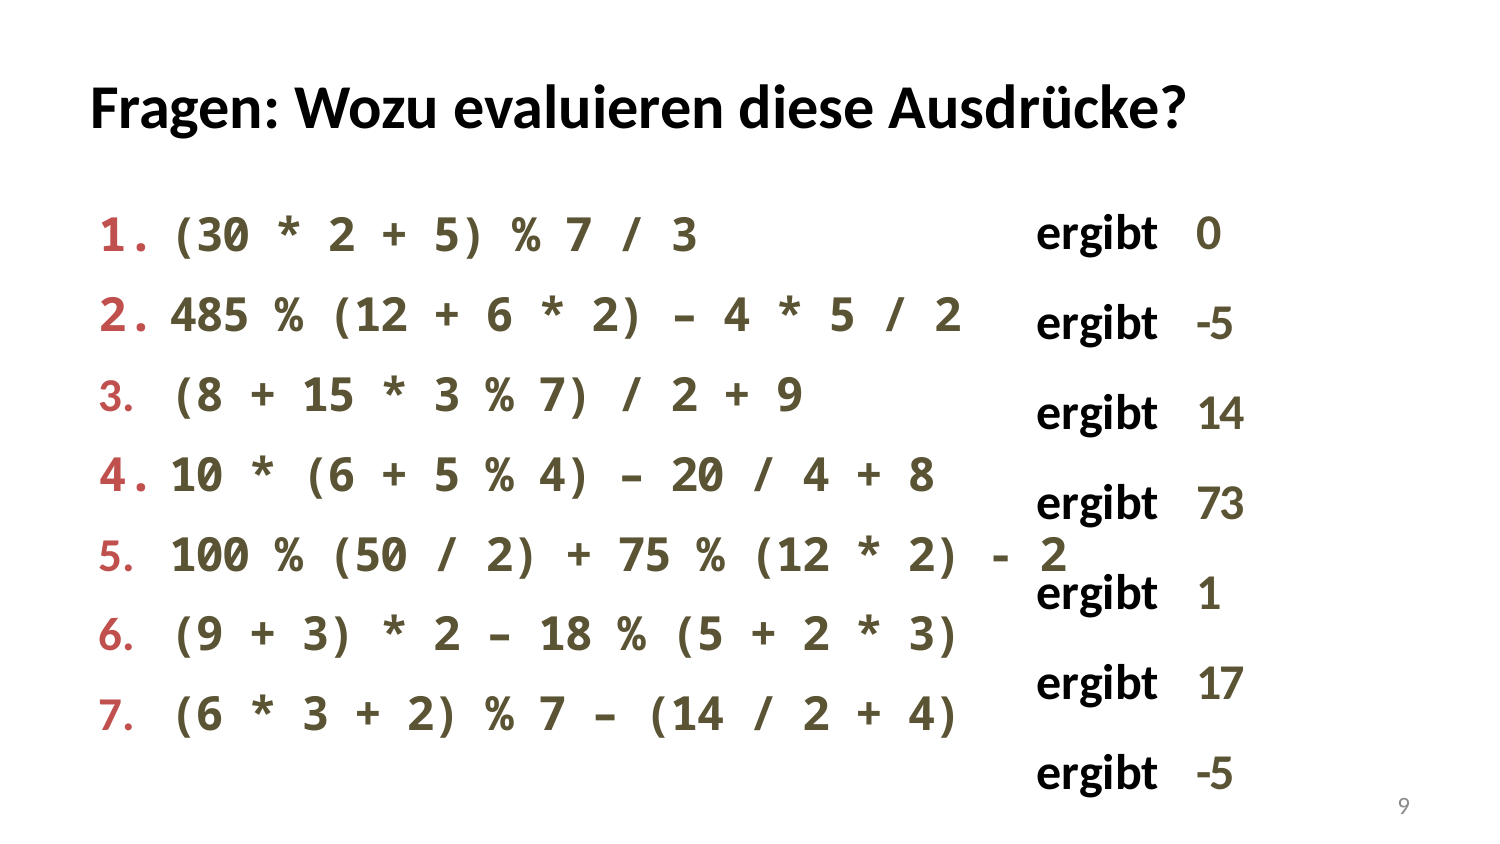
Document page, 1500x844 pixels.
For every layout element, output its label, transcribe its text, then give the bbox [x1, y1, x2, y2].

list (30 * 2 + 5) % 7 / 3 485 % (12 + 6 * 2) – 4 * 5 / 2 ​(8 + 15 * 3 % 7) / 2 + 9 10 * (6 + 5 % 4) – 20 / 4 + 8 ​100 % (50 / 2) + 75 % (12 * 2) - 2 ​(9 + 3) * 2 – 18 % (5 + 2 * 3) ​(6 * 3 + 2) % 7 – (14 / 2 + 4) [75, 196, 1021, 783]
text_box ergibt 0 ergibt -5 ergibt 14 ergibt 73 ergibt 1 ergibt 17 ergibt -5 [1021, 161, 1260, 844]
slide_number 9 [1260, 782, 1425, 827]
title Fragen: Wozu evaluieren diese Ausdrücke? [75, 33, 1425, 175]
